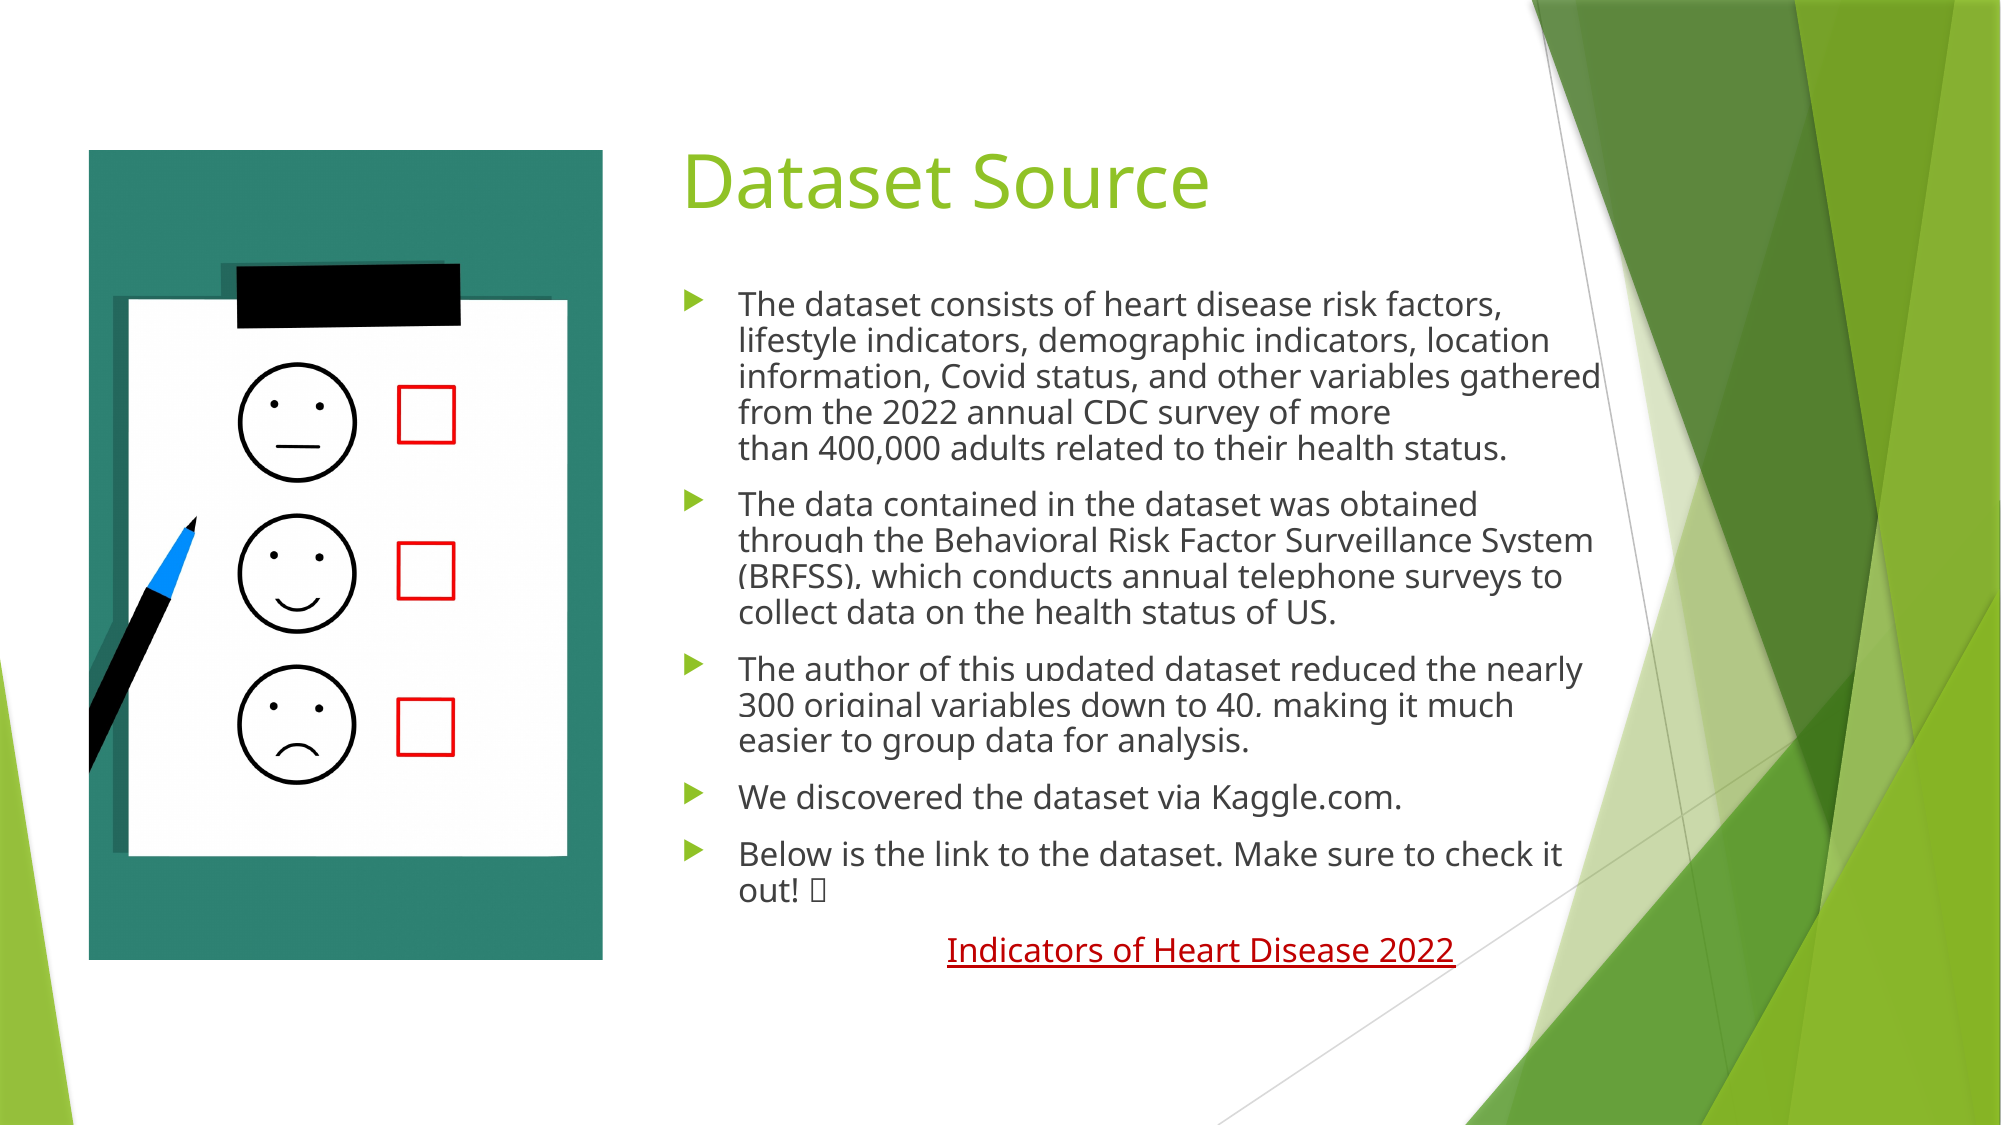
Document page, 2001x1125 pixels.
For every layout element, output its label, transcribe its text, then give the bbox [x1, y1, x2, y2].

picture [88, 149, 604, 961]
list The dataset consists of heart disease risk factors, lifestyle indicators, demographic indicators, location information, Covid status, and other variables gathered from the 2022 annual CDC survey of more than 400,000 adults related to their health status. The data contained in the dataset was obtained through the Behavioral Risk Factor Surveillance System (BRFSS), which conducts annual telephone surveys to collect data on the health status of US. The author of this updated dataset reduced the nearly 300 original variables down to 40, making it much easier to group data for analysis. We discovered the dataset via Kaggle.com. Below is the link to the dataset. Make sure to check it out!  Indicators of Heart Disease 2022 [666, 280, 1627, 1010]
title Dataset Source [666, 103, 1473, 253]
